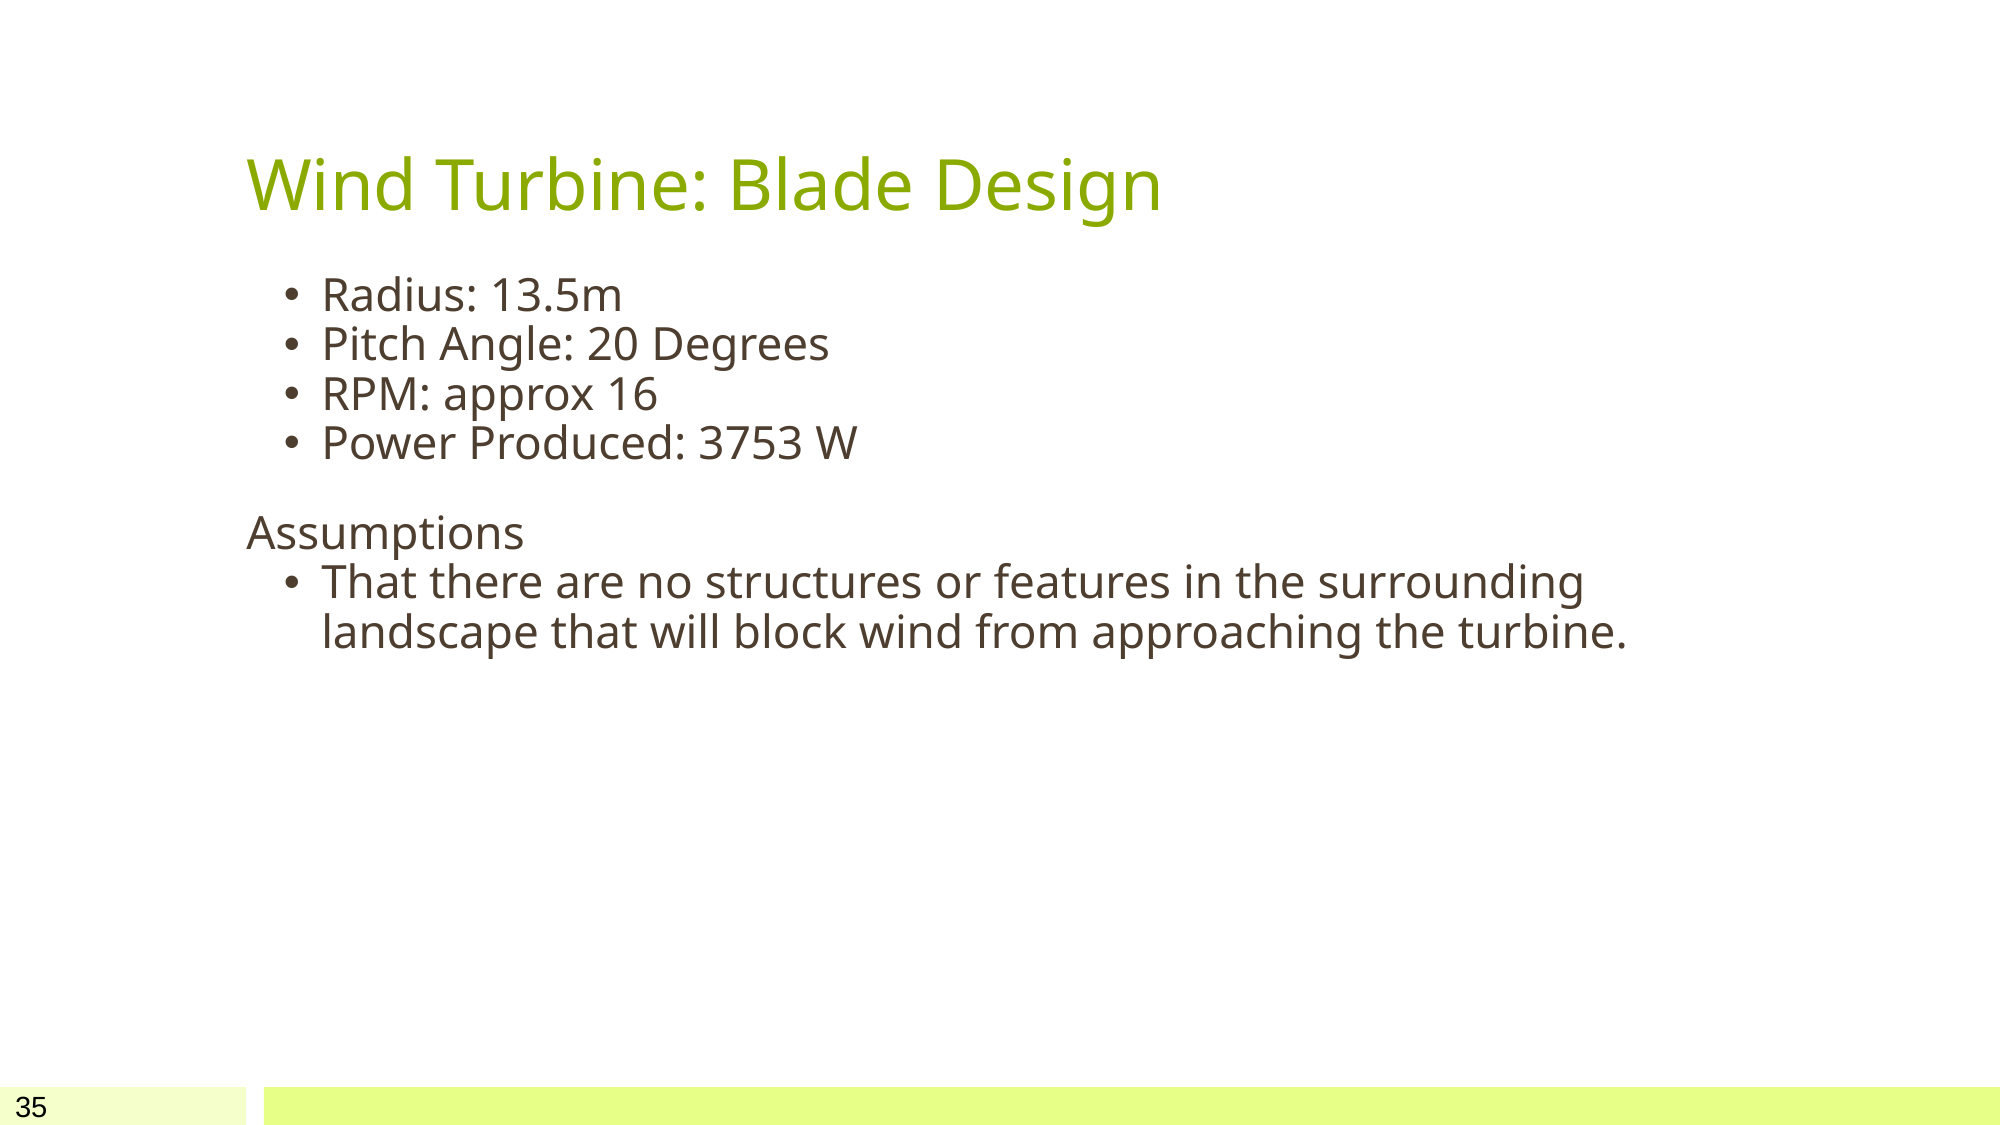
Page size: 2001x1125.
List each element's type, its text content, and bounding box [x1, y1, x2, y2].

title Wind Turbine: Blade Design [231, 45, 1769, 240]
slide_number ‹#› [0, 1087, 68, 1125]
list Radius: 13.5m Pitch Angle: 20 Degrees RPM: approx 16 Power Produced: 3753 W Assumptions That there are no structures or features in the surrounding landscape that will block wind from approaching the turbine. [231, 256, 1769, 1015]
